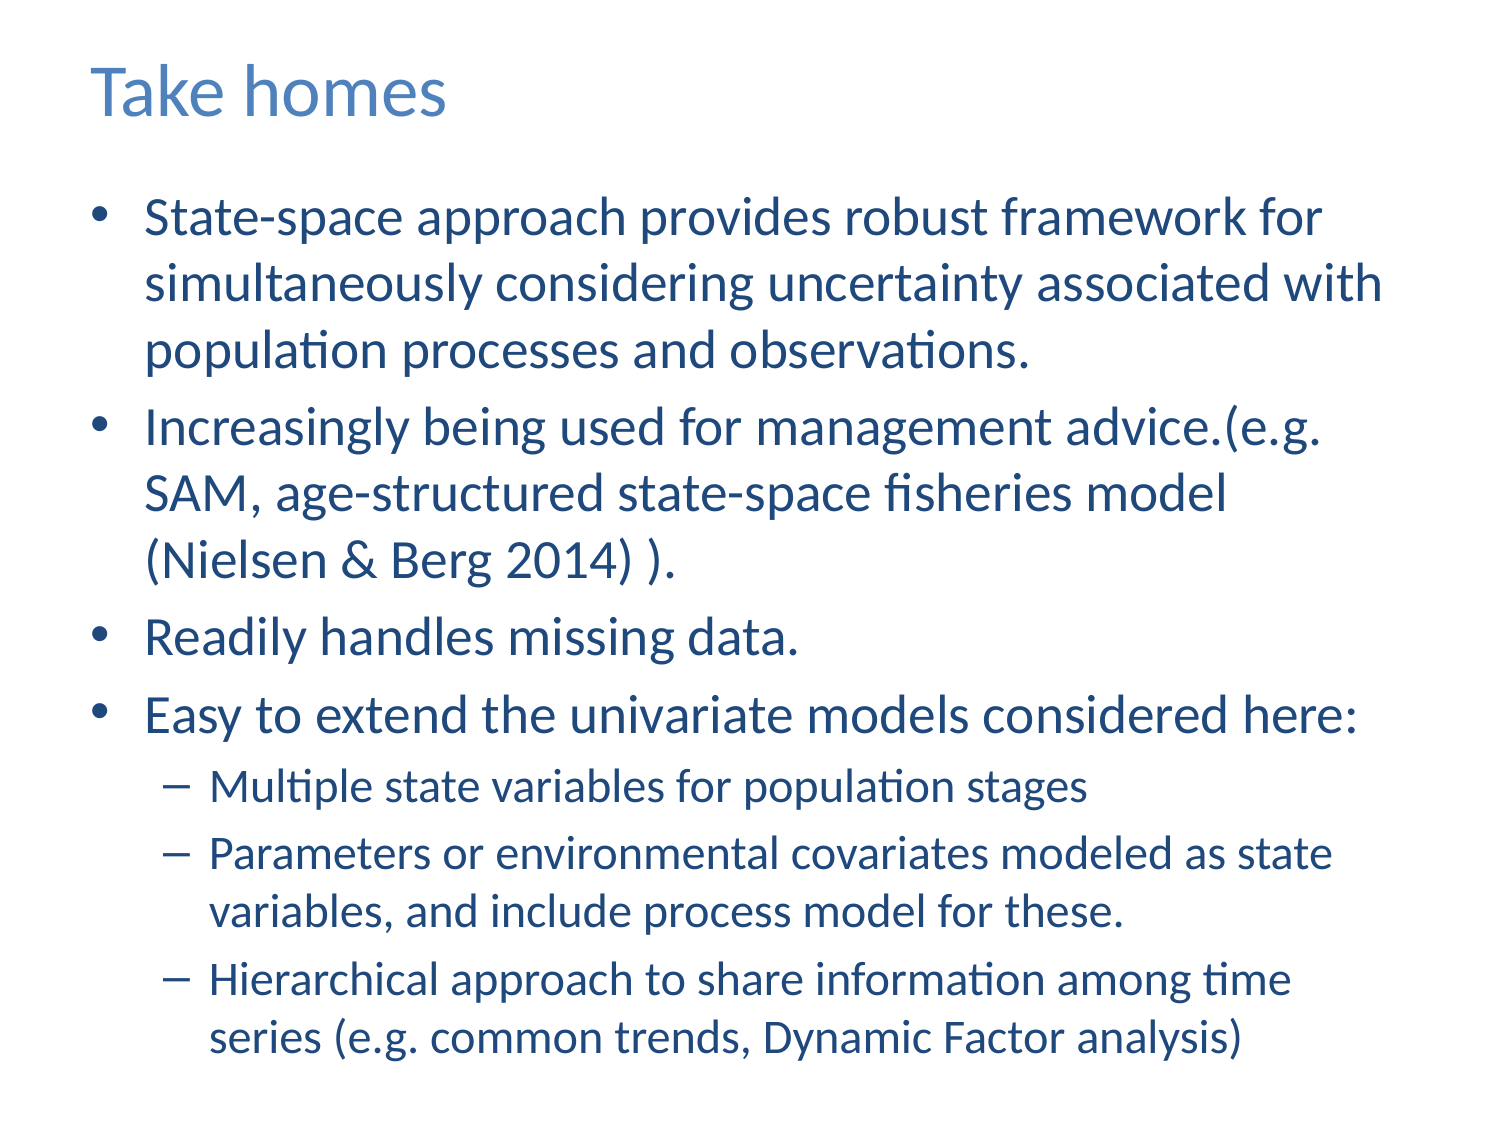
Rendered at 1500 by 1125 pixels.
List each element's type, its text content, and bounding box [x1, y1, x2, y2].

list State-space approach provides robust framework for simultaneously considering uncertainty associated with population processes and observations. Increasingly being used for management advice.(e.g. SAM, age-structured state-space fisheries model (Nielsen & Berg 2014) ). Readily handles missing data. Easy to extend the univariate models considered here: Multiple state variables for population stages Parameters or environmental covariates modeled as state variables, and include process model for these. Hierarchical approach to share information among time series (e.g. common trends, Dynamic Factor analysis) [75, 172, 1425, 1090]
title Take homes [75, 30, 1425, 144]
